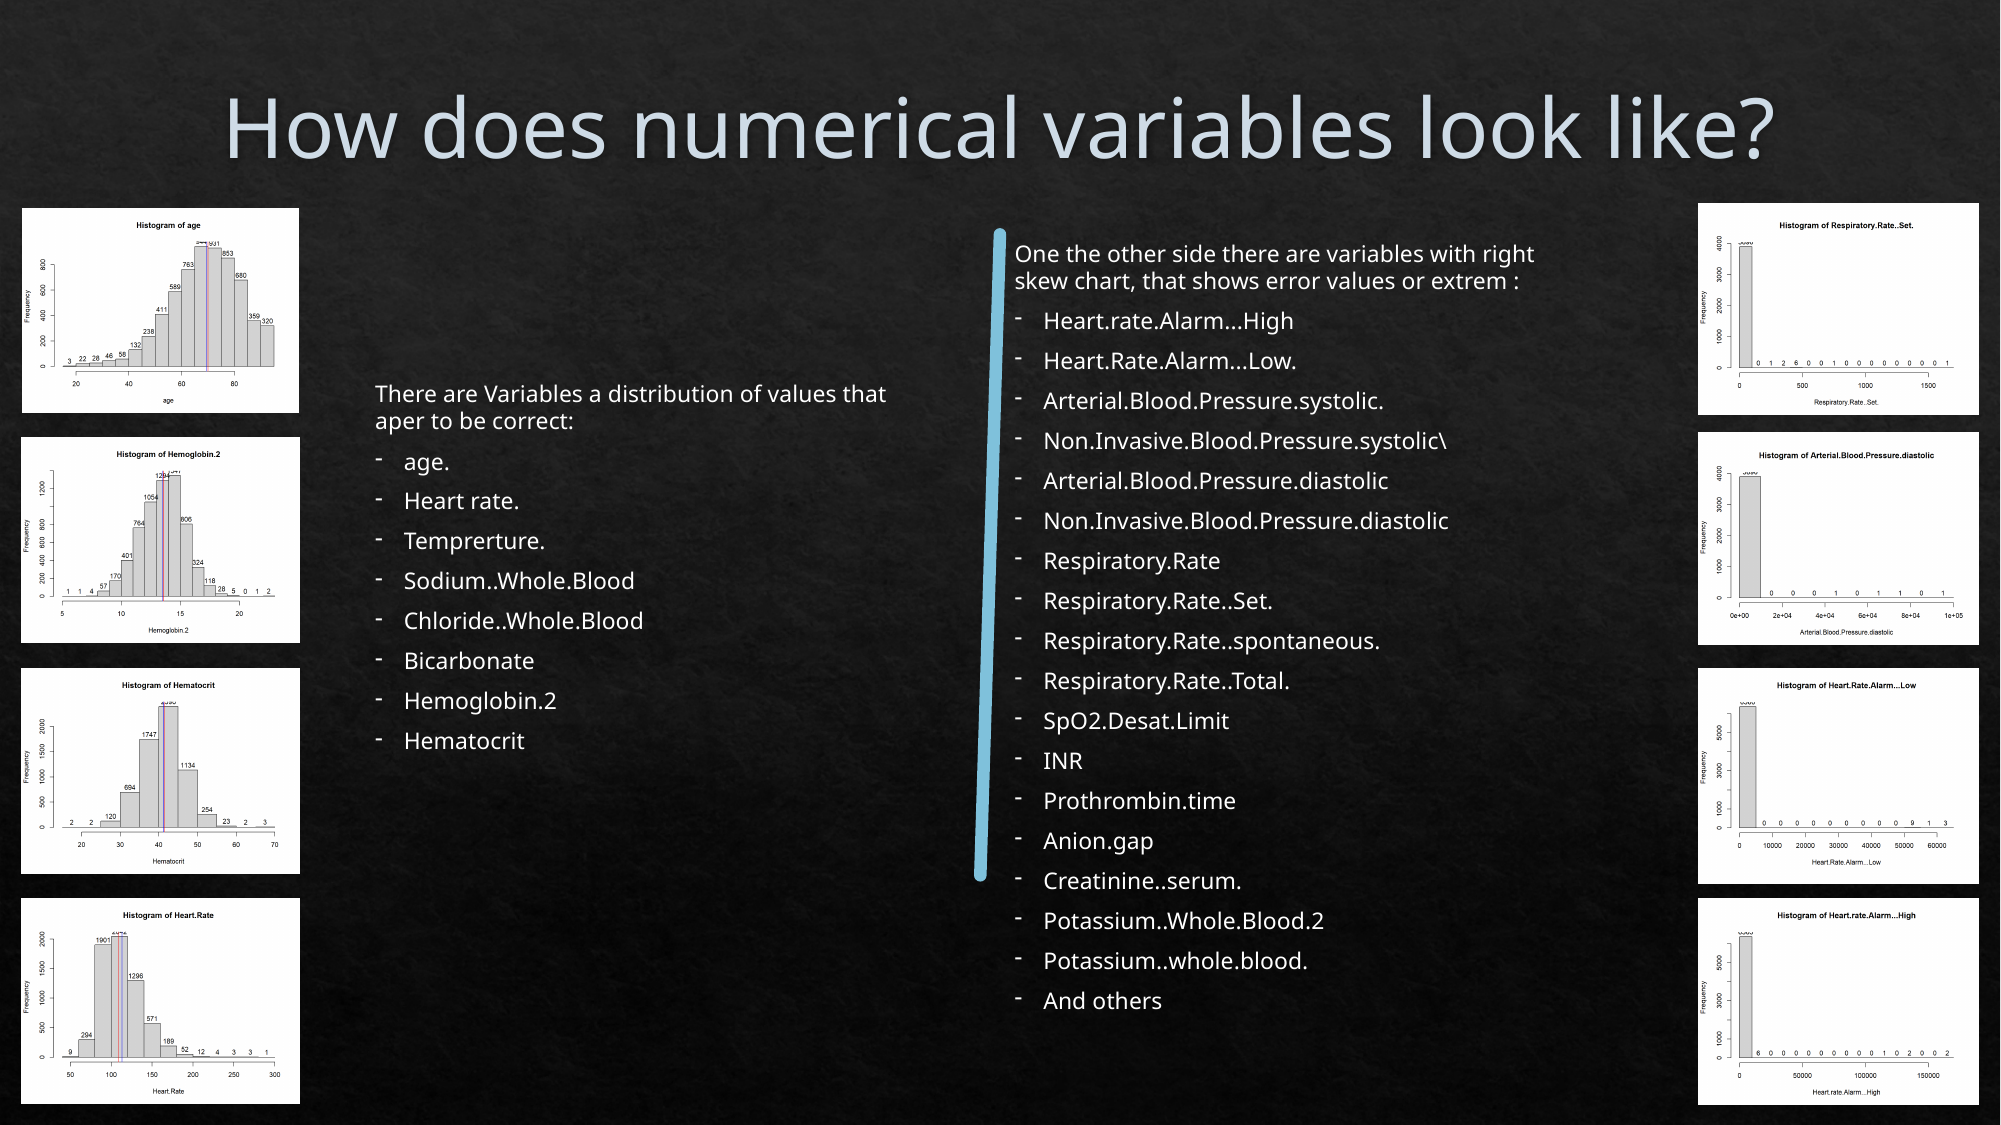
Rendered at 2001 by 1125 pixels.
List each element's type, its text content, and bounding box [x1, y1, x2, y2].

picture [1698, 668, 1980, 885]
picture [20, 898, 301, 1105]
picture [1698, 431, 1980, 646]
picture [1698, 202, 1980, 416]
picture [20, 437, 301, 643]
picture [20, 667, 301, 874]
picture [21, 208, 299, 413]
text_box There are Variables a distribution of values that aper to be correct: age. Heart rate. Temprerture. Sodium..Whole.Blood Chloride..Whole.Blood Bicarbonate Hemoglobin.2 Hematocrit [360, 372, 938, 860]
picture [1698, 898, 1980, 1106]
text_box One the other side there are variables with right skew chart, that shows error values or extrem : Heart.rate.Alarm...High Heart.Rate.Alarm...Low. Arterial.Blood.Pressure.systolic. Non.Invasive.Blood.Pressure.systolic\ Arterial.Blood.Pressure.diastolic Non.Invasive.Blood.Pressure.diastolic Respiratory.Rate Respiratory.Rate..Set. Respiratory.Rate..spontaneous. Respiratory.Rate..Total. SpO2.Desat.Limit INR Prothrombin.time Anion.gap Creatinine..serum. Potassium..Whole.Blood.2 Potassium..whole.blood. And others [999, 231, 1578, 1079]
title How does numerical variables look like? [150, 28, 1850, 235]
